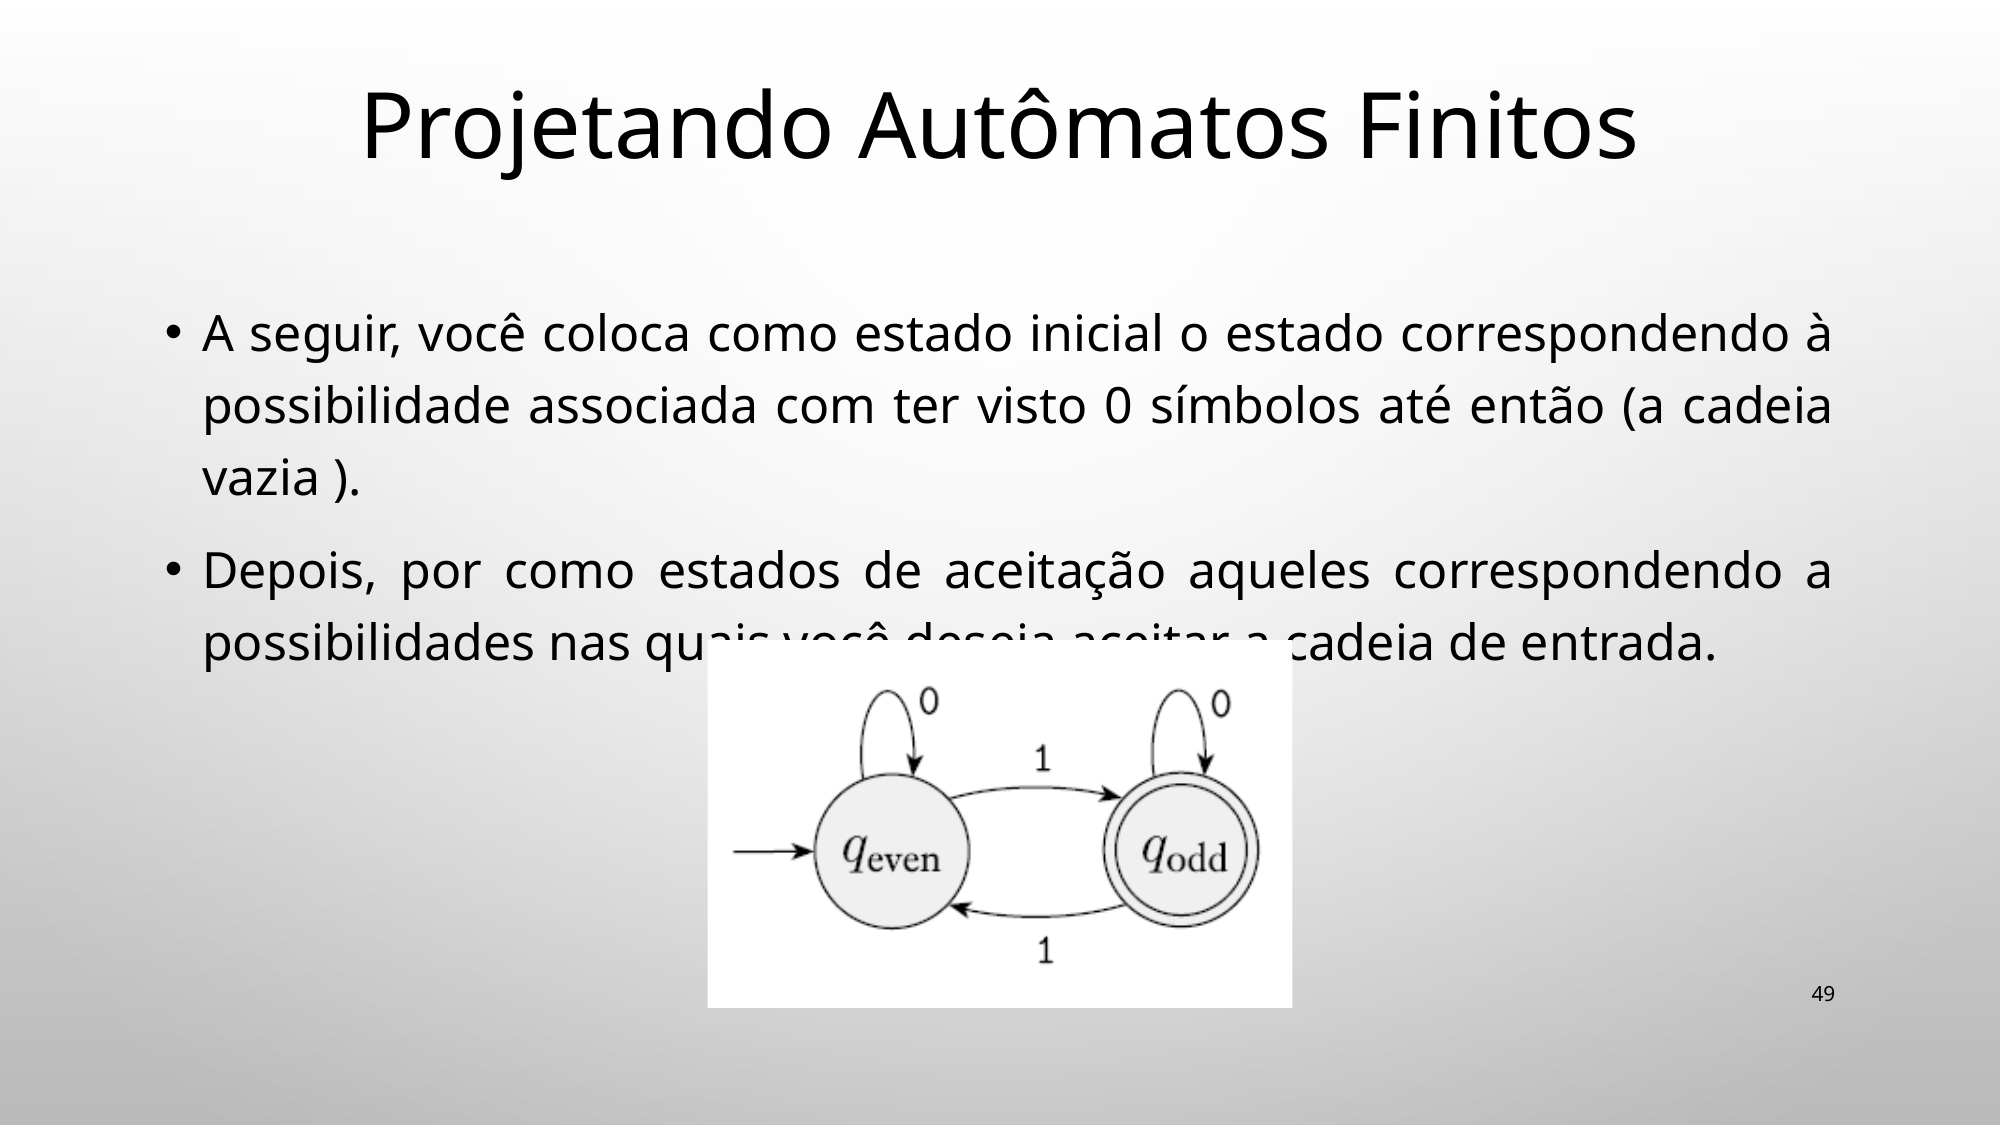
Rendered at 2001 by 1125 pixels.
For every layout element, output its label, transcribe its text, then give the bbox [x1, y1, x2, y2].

slide_number 49 [1724, 965, 1851, 1025]
picture [0, 0, 2000, 1125]
title Projetando Autômatos Finitos [149, 69, 1851, 189]
